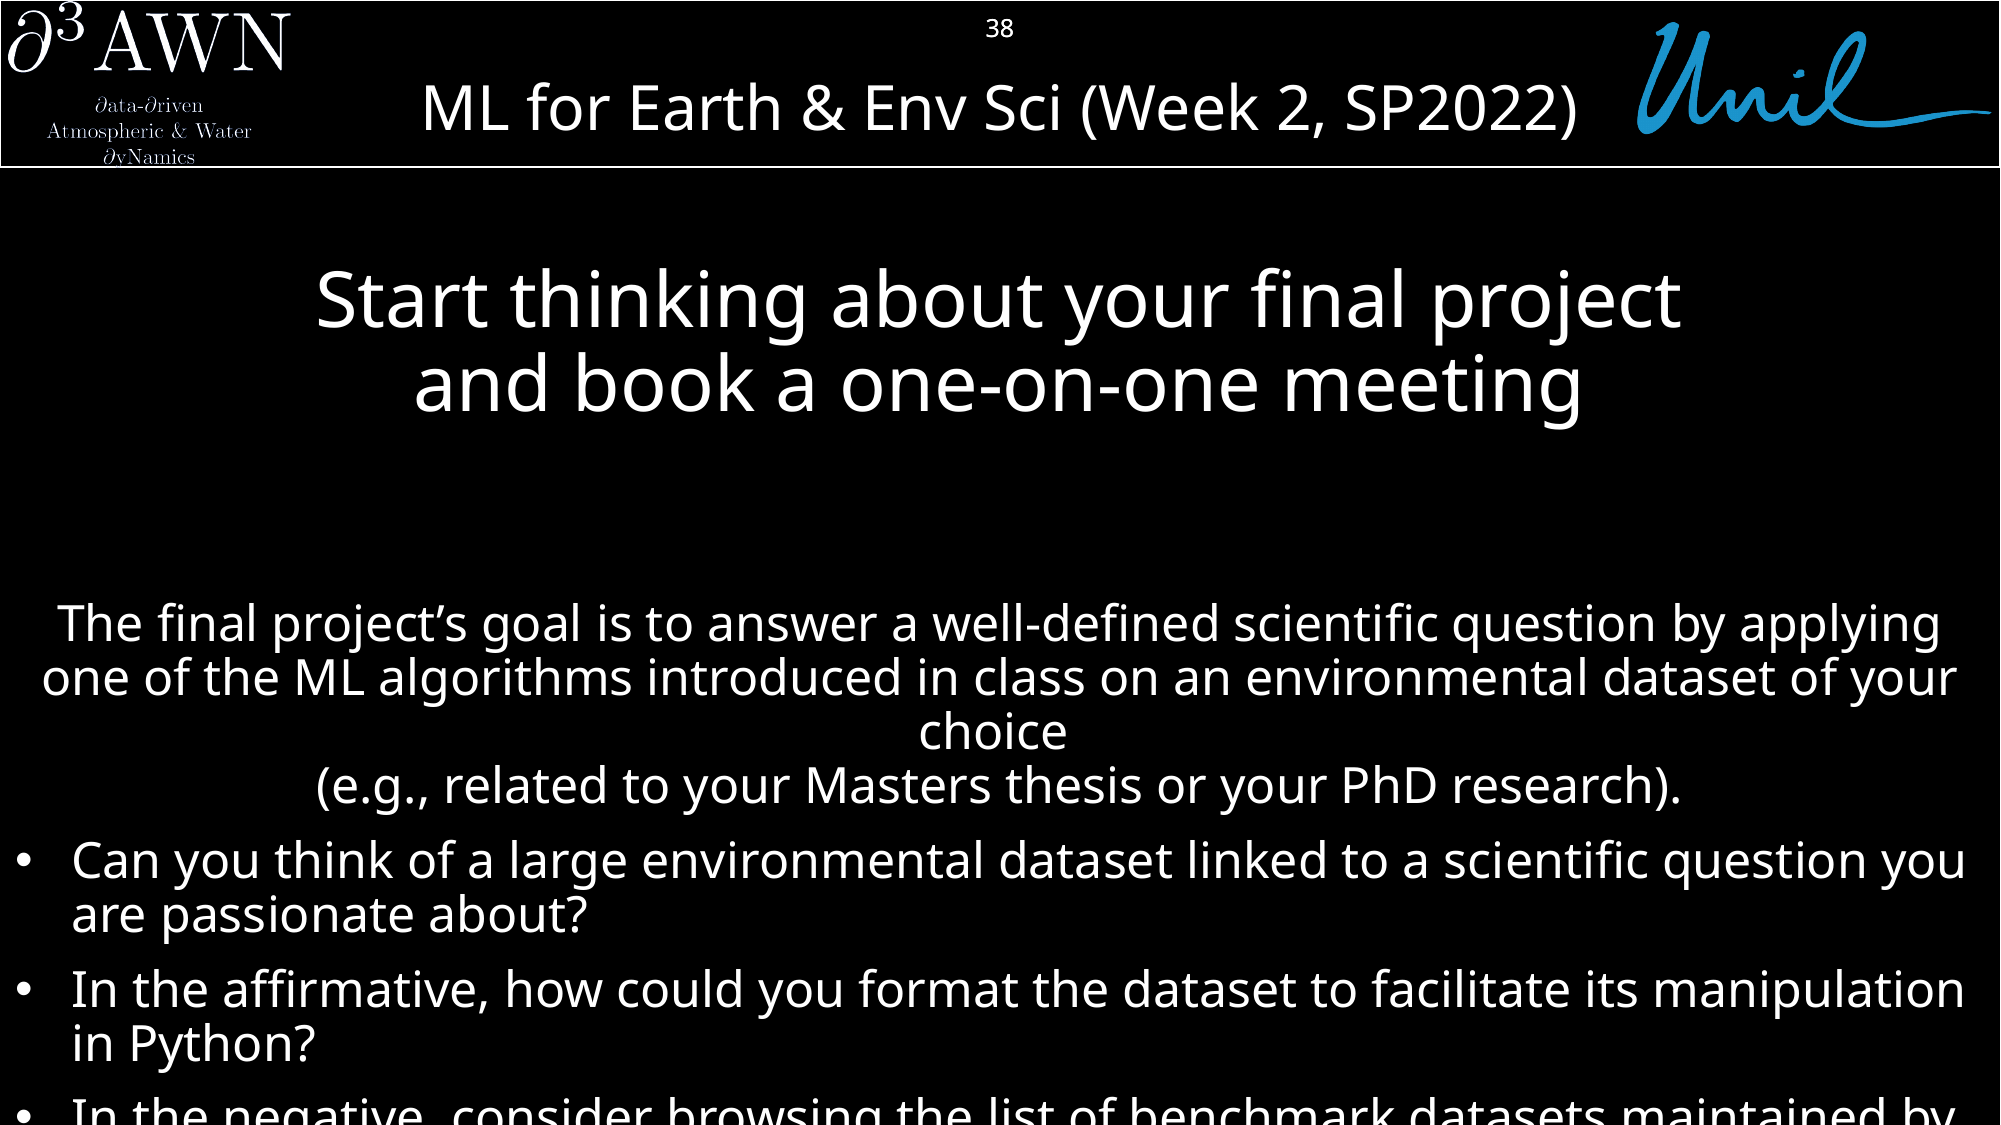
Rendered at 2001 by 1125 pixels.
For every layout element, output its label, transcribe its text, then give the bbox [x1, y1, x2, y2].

slide_number 38 [774, 0, 1225, 60]
title Start thinking about your final project and book a one-on-one meeting [0, 167, 2000, 436]
picture [0, 0, 298, 167]
picture [1609, 22, 2000, 145]
subtitle The final project’s goal is to answer a well-defined scientific question by applying one of the ML algorithms introduced in class on an environmental dataset of your choice (e.g., related to your Masters thesis or your PhD research). Can you think of a large environmental dataset linked to a scientific question you are passionate about? In the affirmative, how could you format the dataset to facilitate its manipulation in Python? In the negative, consider browsing the list of benchmark datasets maintained by Pangeo (http://mldata.pangeo.io/index.html), Kaggle, or browse the class syllabus’ datasets [0, 590, 2000, 1125]
